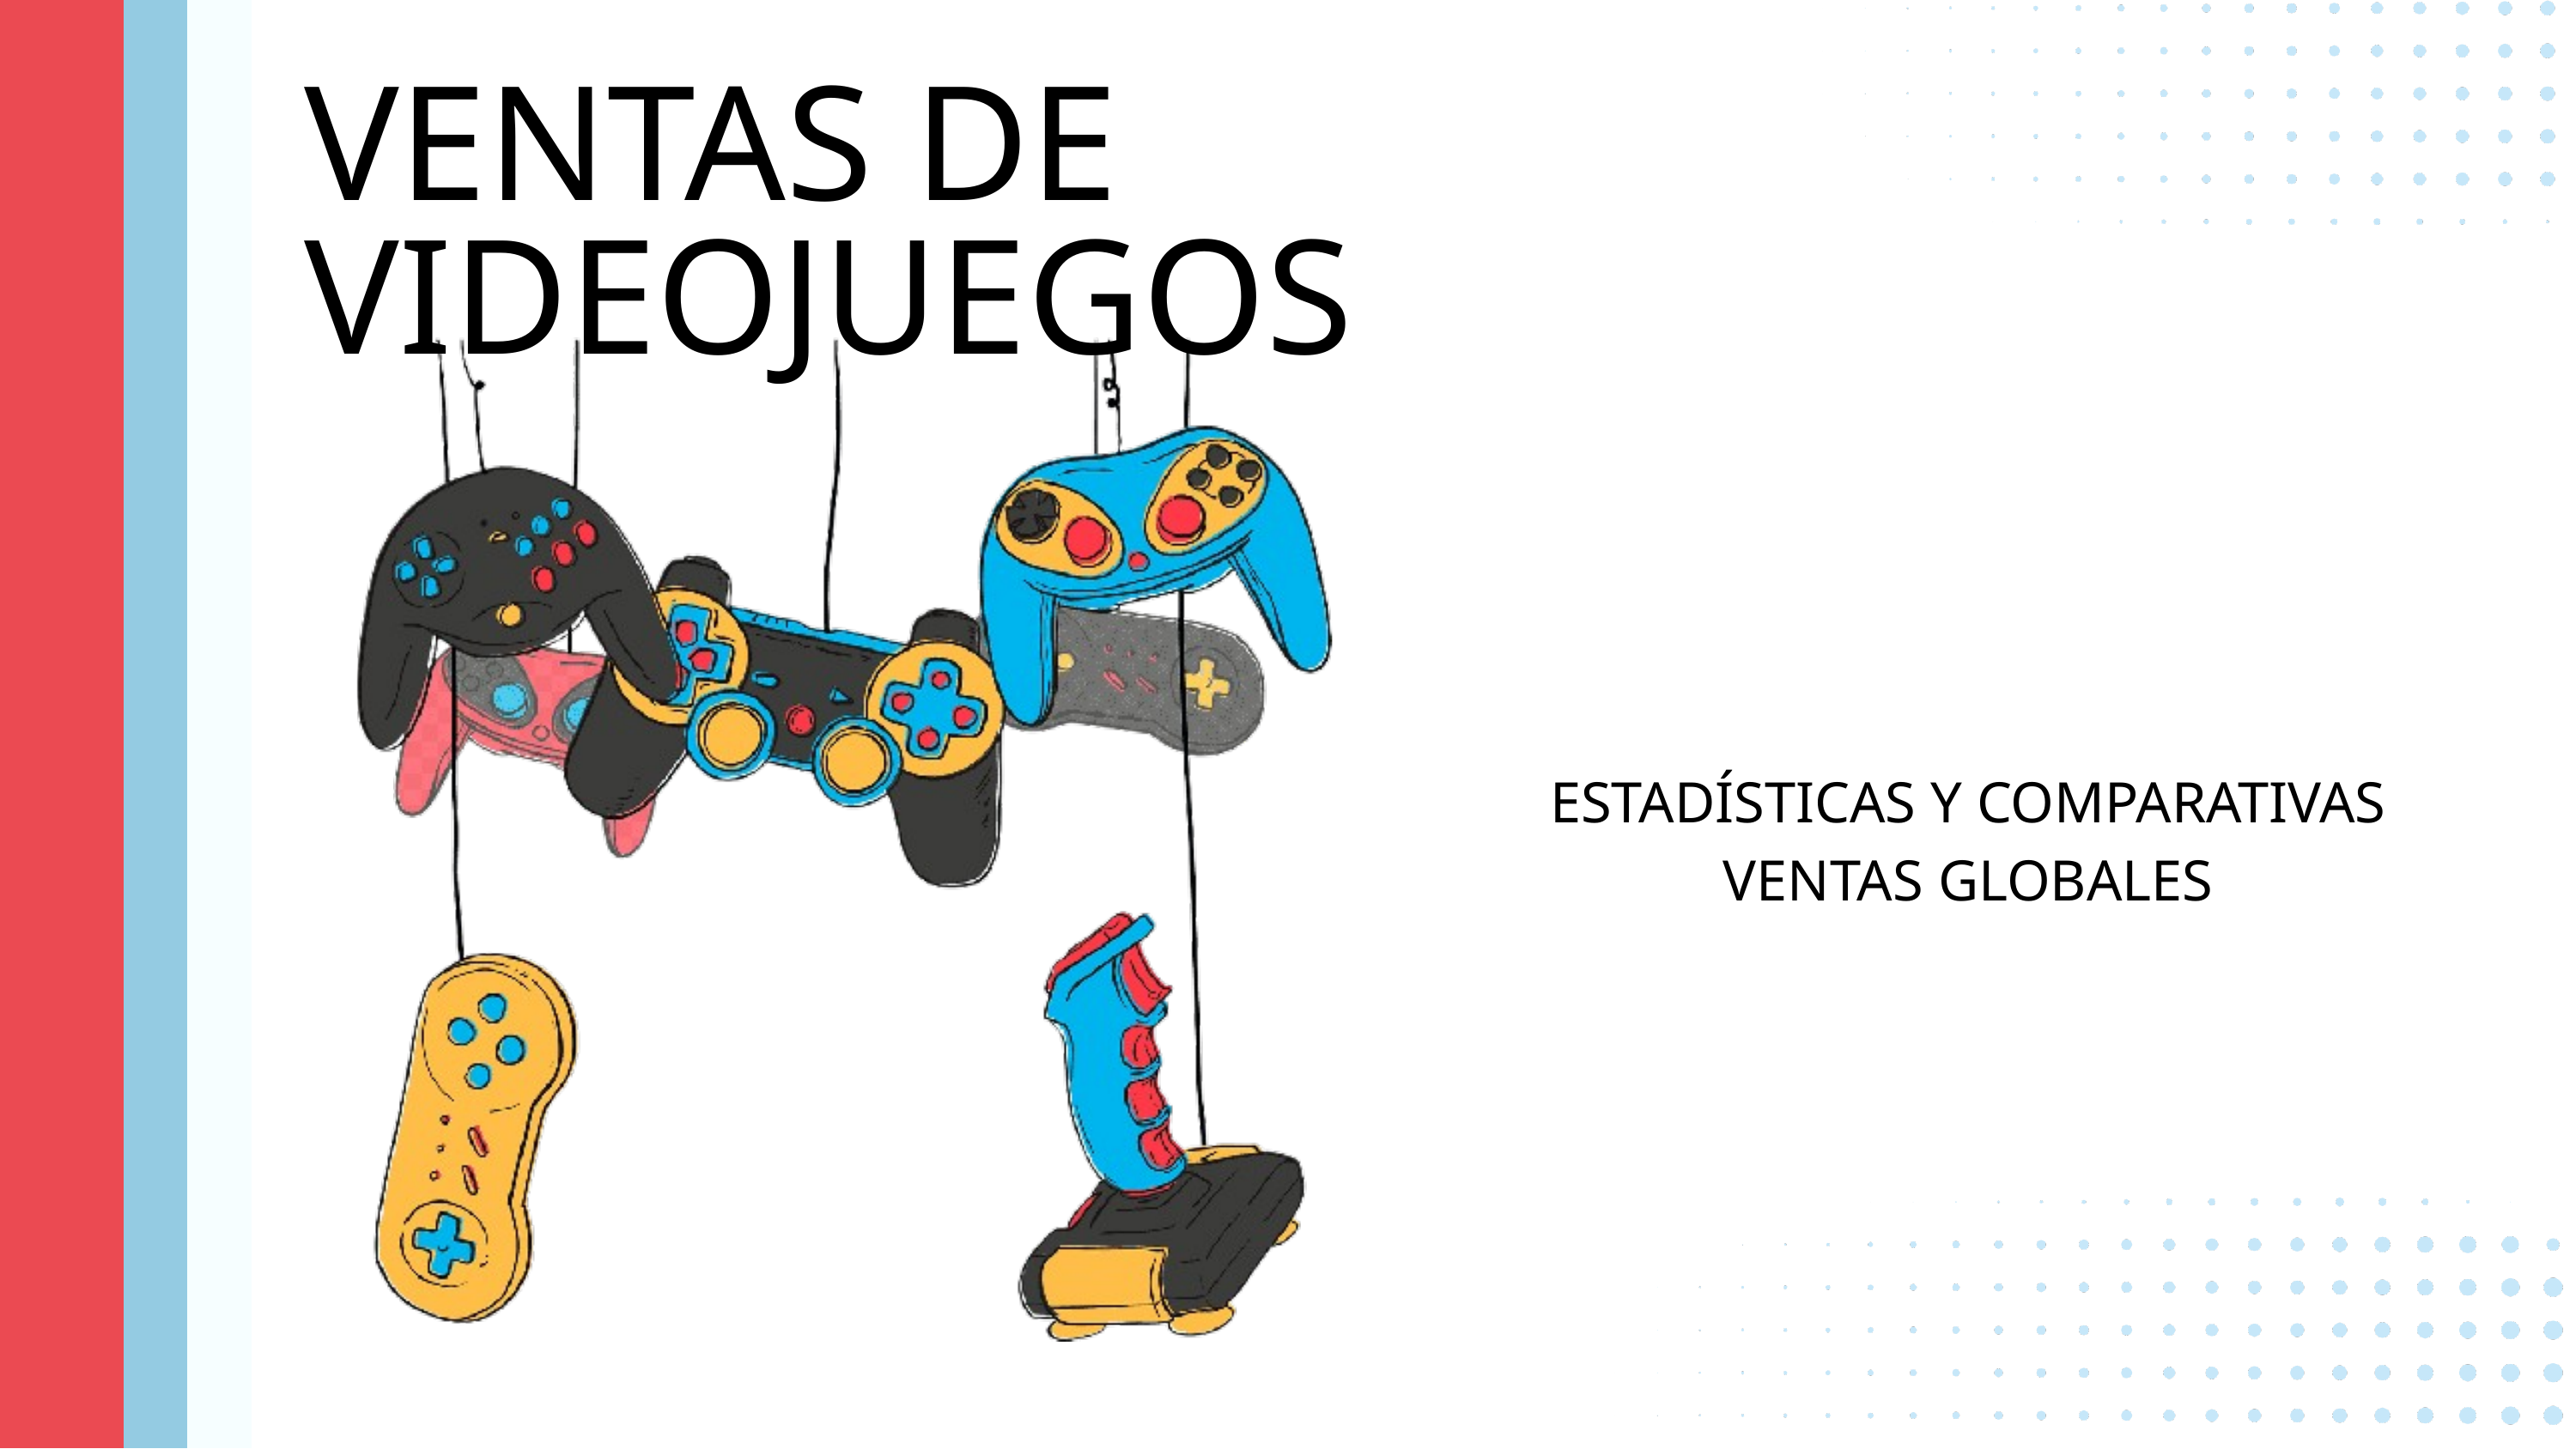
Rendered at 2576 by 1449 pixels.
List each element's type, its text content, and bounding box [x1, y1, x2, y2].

text_box [356, 385, 1333, 1342]
text_box ESTADÍSTICAS Y COMPARATIVAS VENTAS GLOBALES [1332, 755, 2576, 912]
text_box [1614, 1197, 2576, 1449]
text_box VENTAS DE VIDEOJUEGOS [304, 78, 1771, 385]
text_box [0, 0, 252, 1449]
text_box [1822, 0, 2576, 225]
